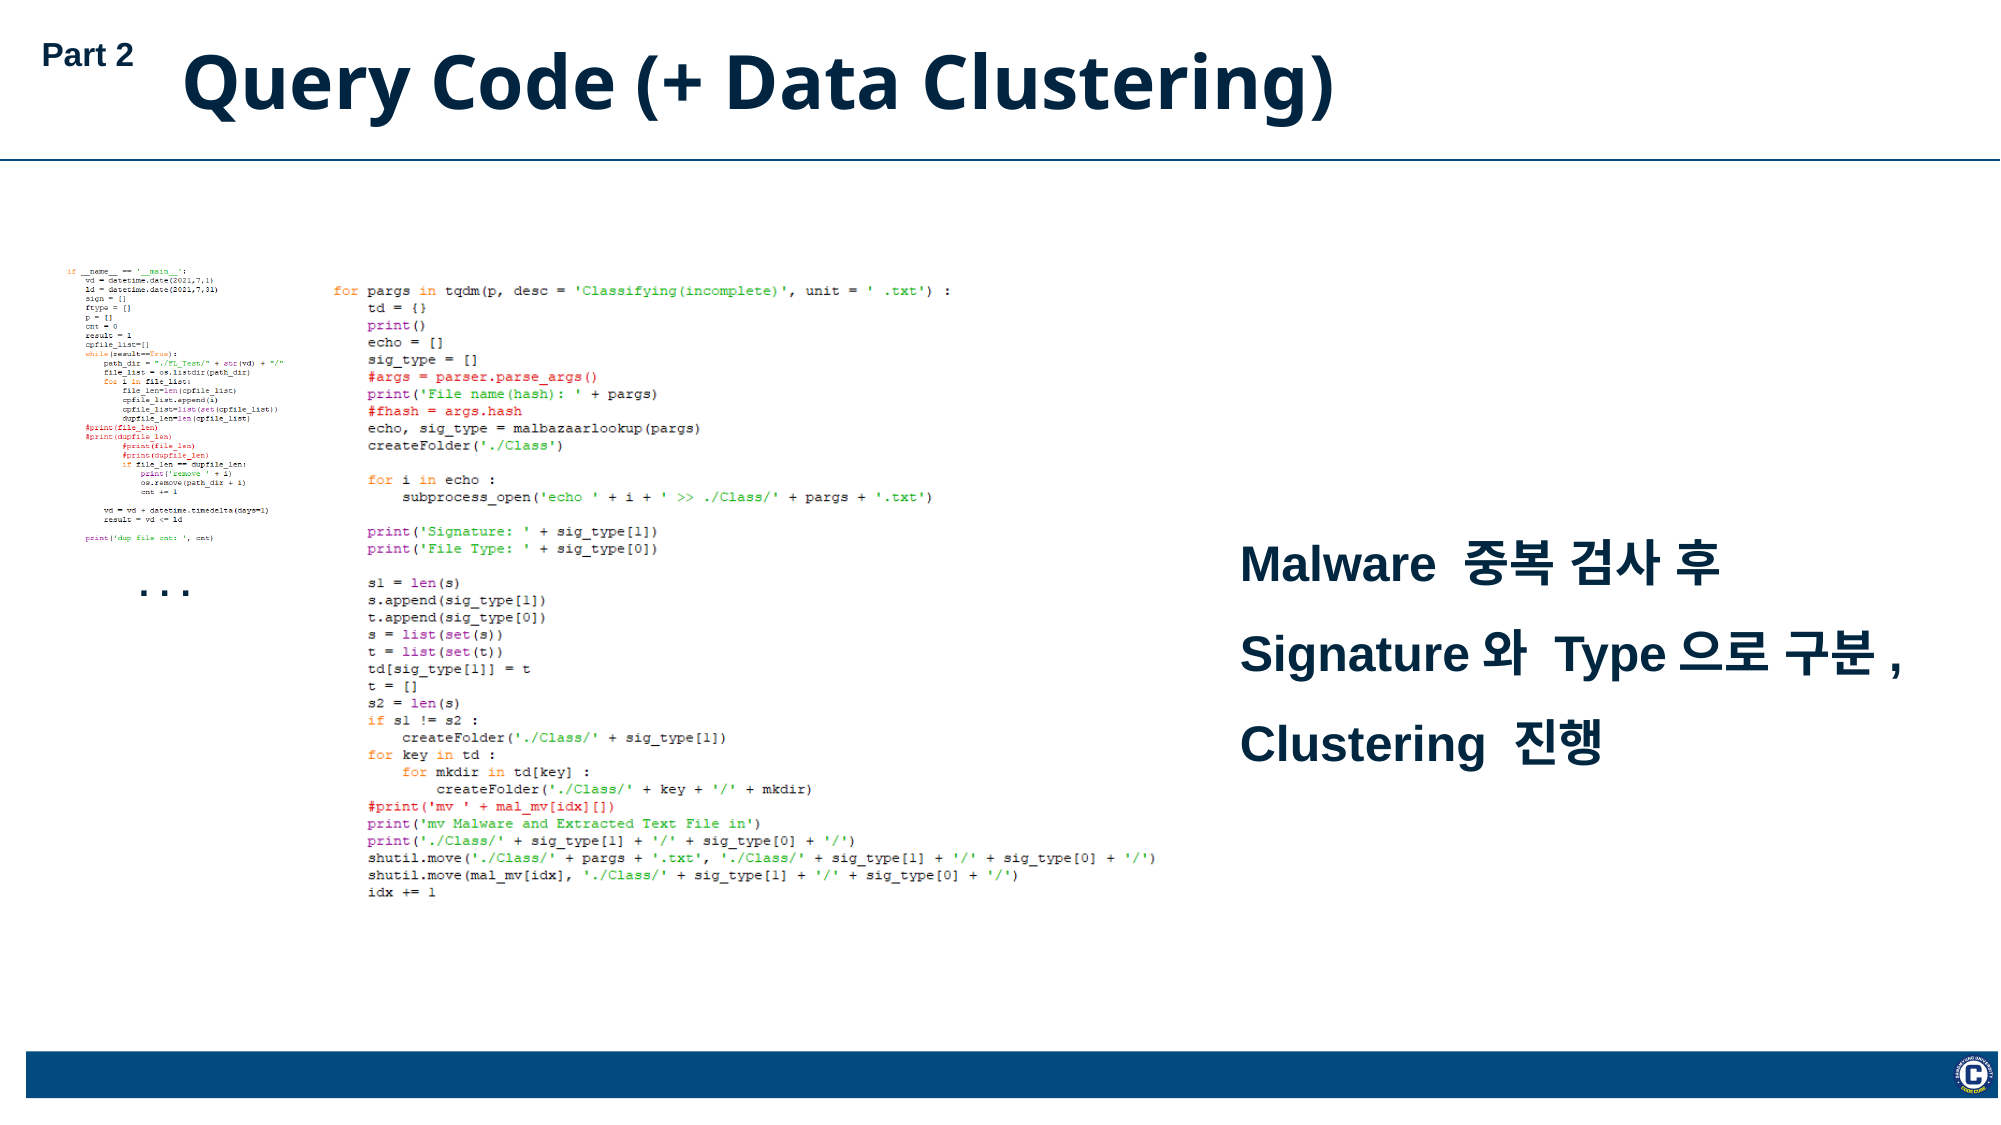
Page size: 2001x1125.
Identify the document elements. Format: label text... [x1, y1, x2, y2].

picture [65, 265, 285, 545]
picture [1953, 1054, 1994, 1095]
text_box Part 2 [26, 26, 165, 81]
text_box Query Code (+ Data Clustering) [166, 26, 1578, 132]
picture [329, 281, 1160, 904]
text_box Malware 중복 검사 후 Signature와 Type으로 구분, Clustering 진행 [1224, 494, 1931, 780]
text_box . . . [34, 551, 296, 611]
